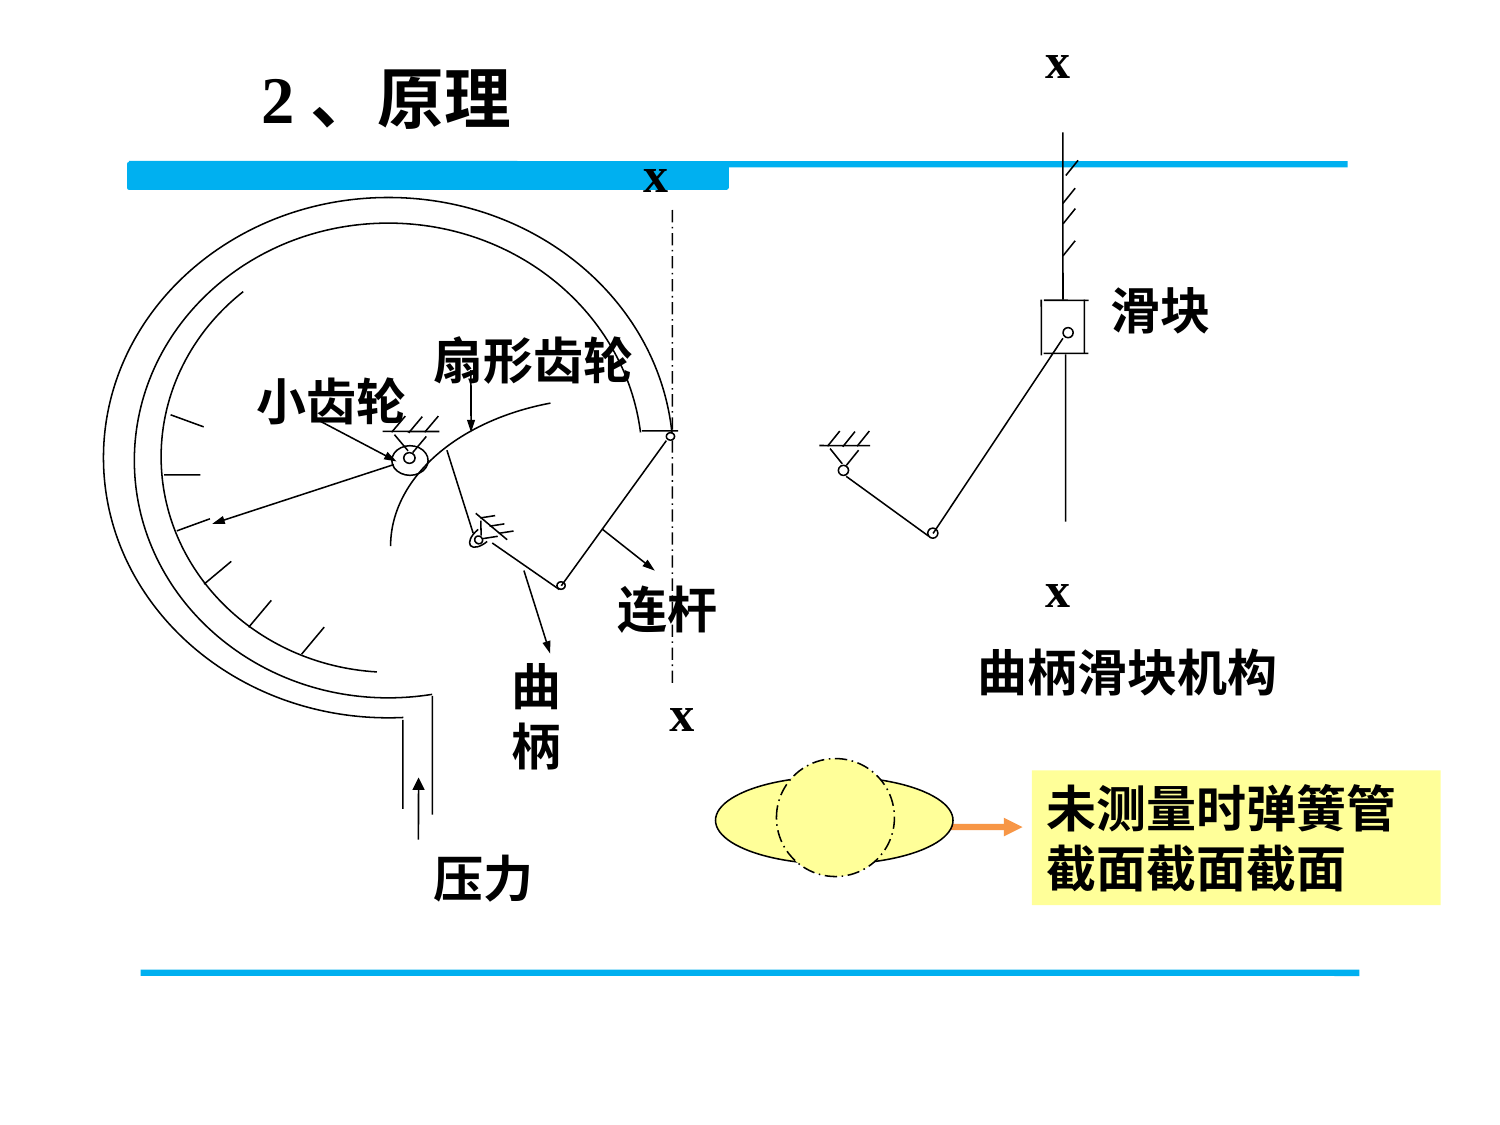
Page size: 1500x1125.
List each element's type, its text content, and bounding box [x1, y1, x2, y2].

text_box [103, 135, 761, 903]
text_box 2、原理 [62, 49, 1413, 995]
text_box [715, 758, 1441, 907]
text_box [819, 20, 1418, 718]
